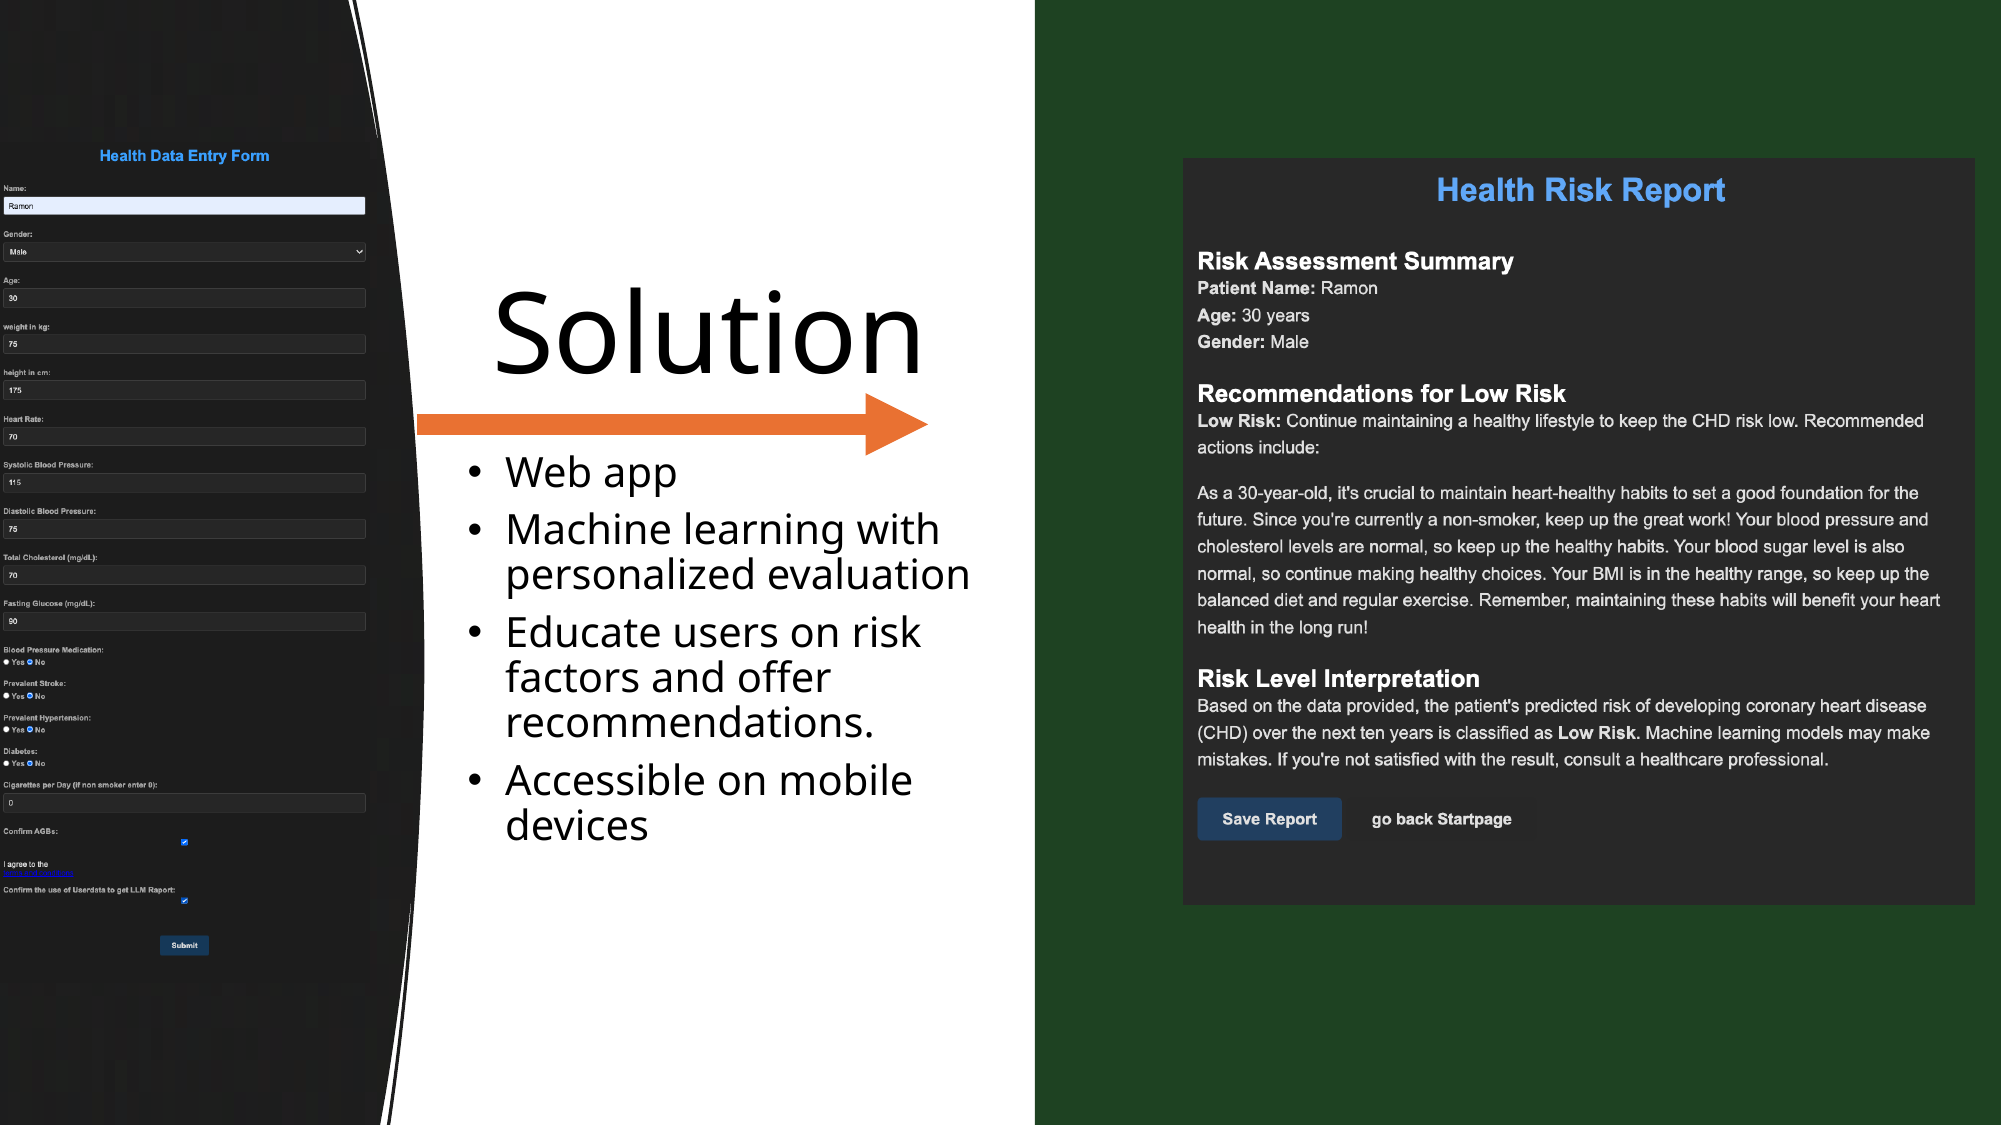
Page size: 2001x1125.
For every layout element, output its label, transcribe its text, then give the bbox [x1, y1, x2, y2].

picture [1182, 157, 1976, 905]
picture [0, 0, 425, 1125]
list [1034, 0, 2000, 1125]
title Solution [477, 84, 1034, 406]
text_box Web app Machine learning with personalized evaluation Educate users on risk factors and offer recommendations. Accessible on mobile devices [443, 443, 1034, 1052]
